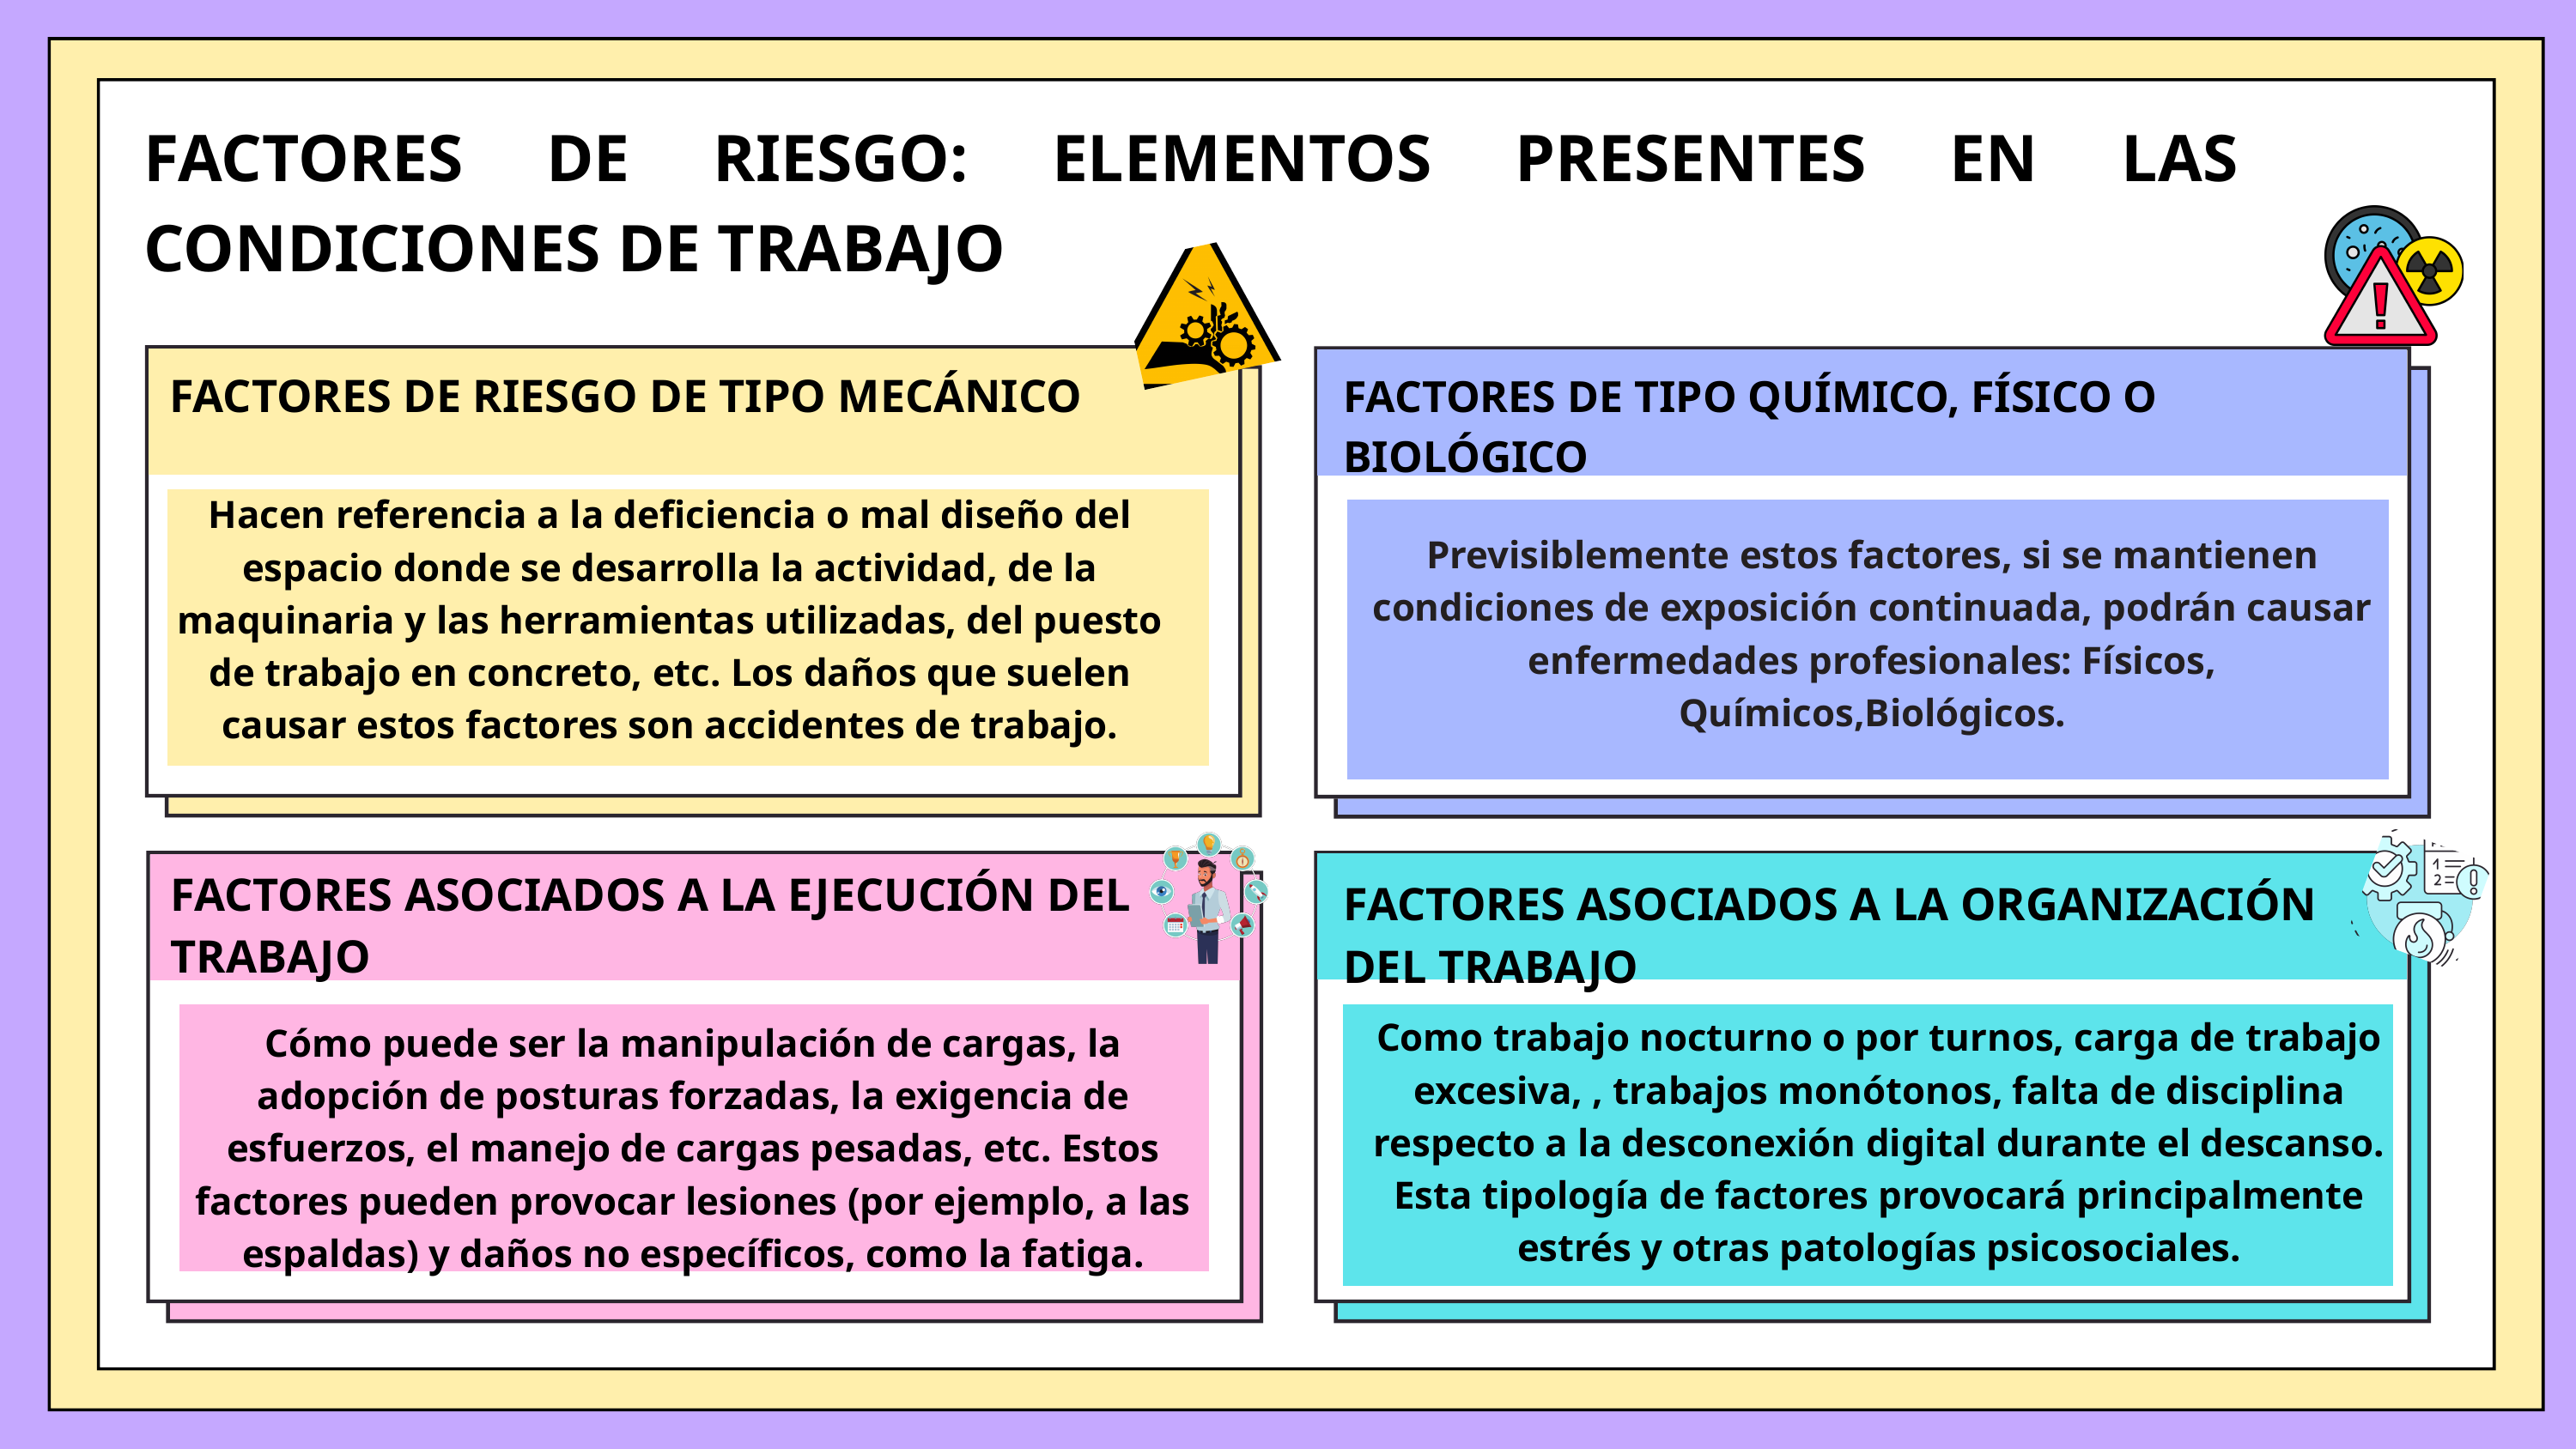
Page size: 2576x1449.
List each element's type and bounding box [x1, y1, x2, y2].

text_box [149, 853, 1240, 980]
text_box [1317, 853, 2408, 979]
text_box [1317, 349, 2408, 476]
text_box [47, 36, 2545, 1412]
text_box [179, 1003, 1210, 1272]
text_box [148, 348, 1239, 475]
text_box [167, 488, 1210, 767]
text_box [1346, 500, 2389, 779]
text_box [96, 77, 2496, 1371]
text_box [1343, 1003, 2394, 1286]
text_box [1314, 850, 2432, 1324]
text_box [145, 850, 1264, 1324]
text_box [1314, 346, 2432, 819]
text_box [144, 344, 1262, 818]
